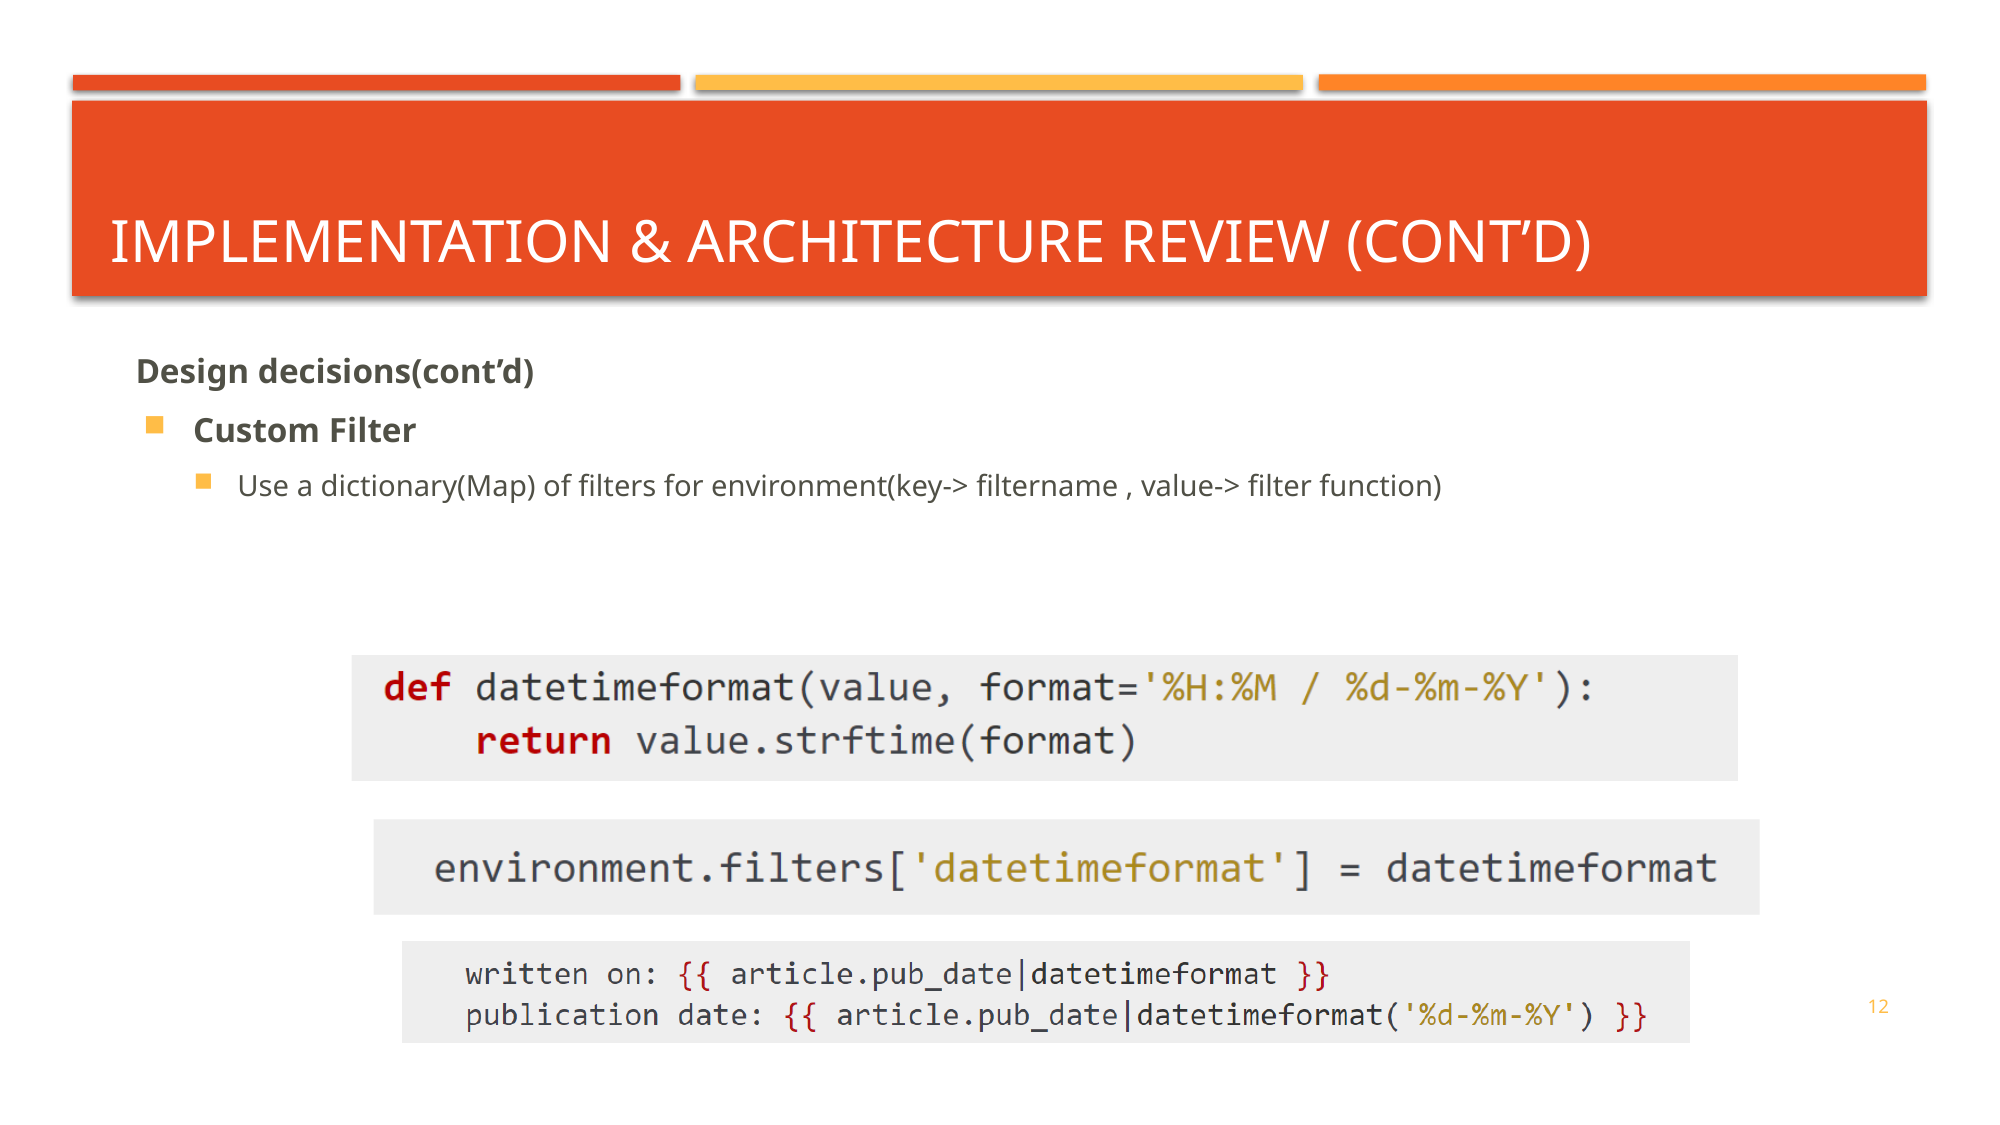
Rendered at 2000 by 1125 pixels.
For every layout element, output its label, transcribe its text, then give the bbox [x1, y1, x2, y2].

title Implementation & Architecture review (Cont’d) [95, 115, 1905, 282]
picture [372, 799, 1761, 938]
picture [351, 655, 1739, 782]
list Design decisions(cont’d) Custom Filter Use a dictionary(Map) of filters for environment(key-> filtername , value-> filter function) [74, 325, 1884, 814]
slide_number 12 [1731, 977, 1905, 1037]
picture [399, 941, 1691, 1044]
